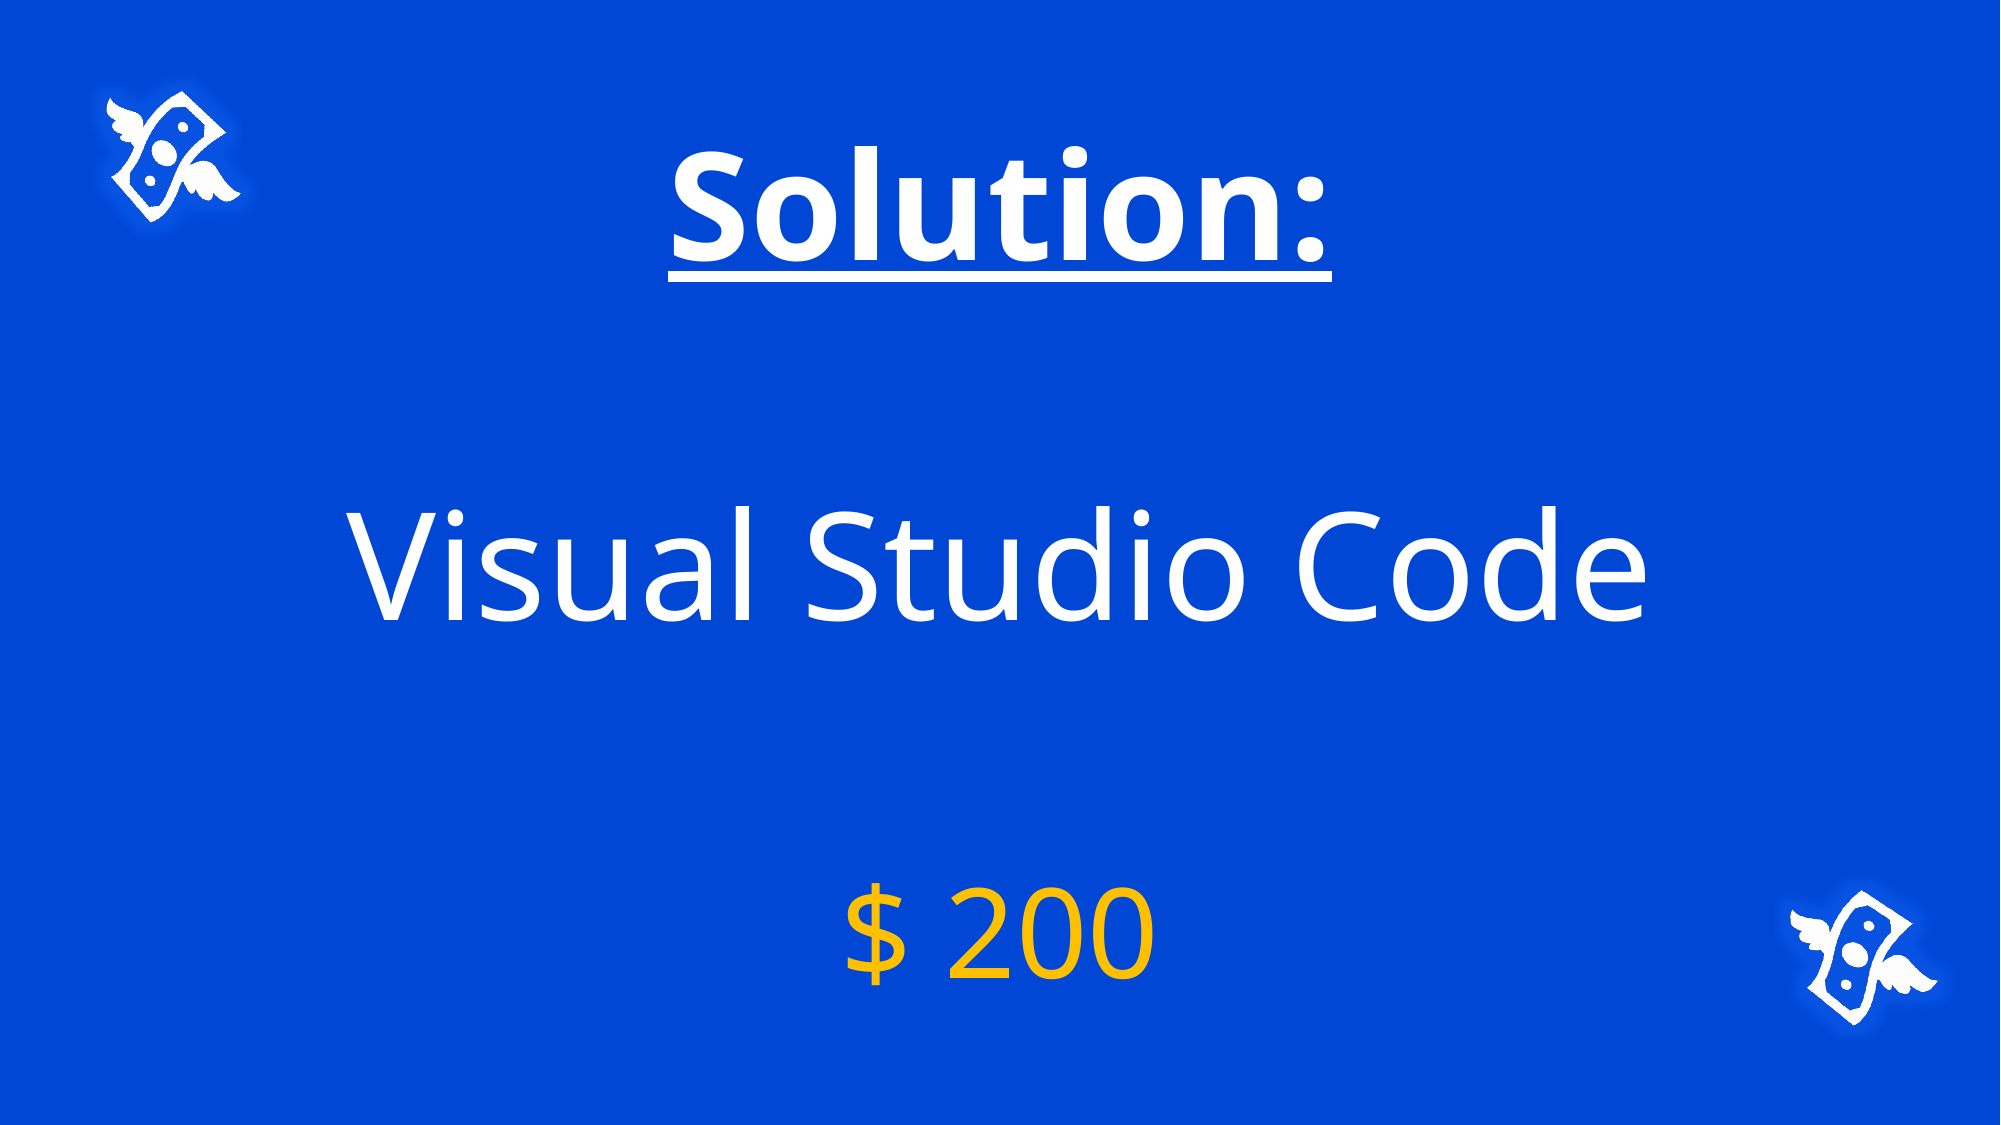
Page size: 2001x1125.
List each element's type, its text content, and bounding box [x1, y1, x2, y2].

picture [1786, 879, 1943, 1037]
text_box $ 200 [797, 846, 1203, 1012]
picture [89, 74, 257, 242]
text_box Solution: Visual Studio Code [320, 102, 1680, 658]
